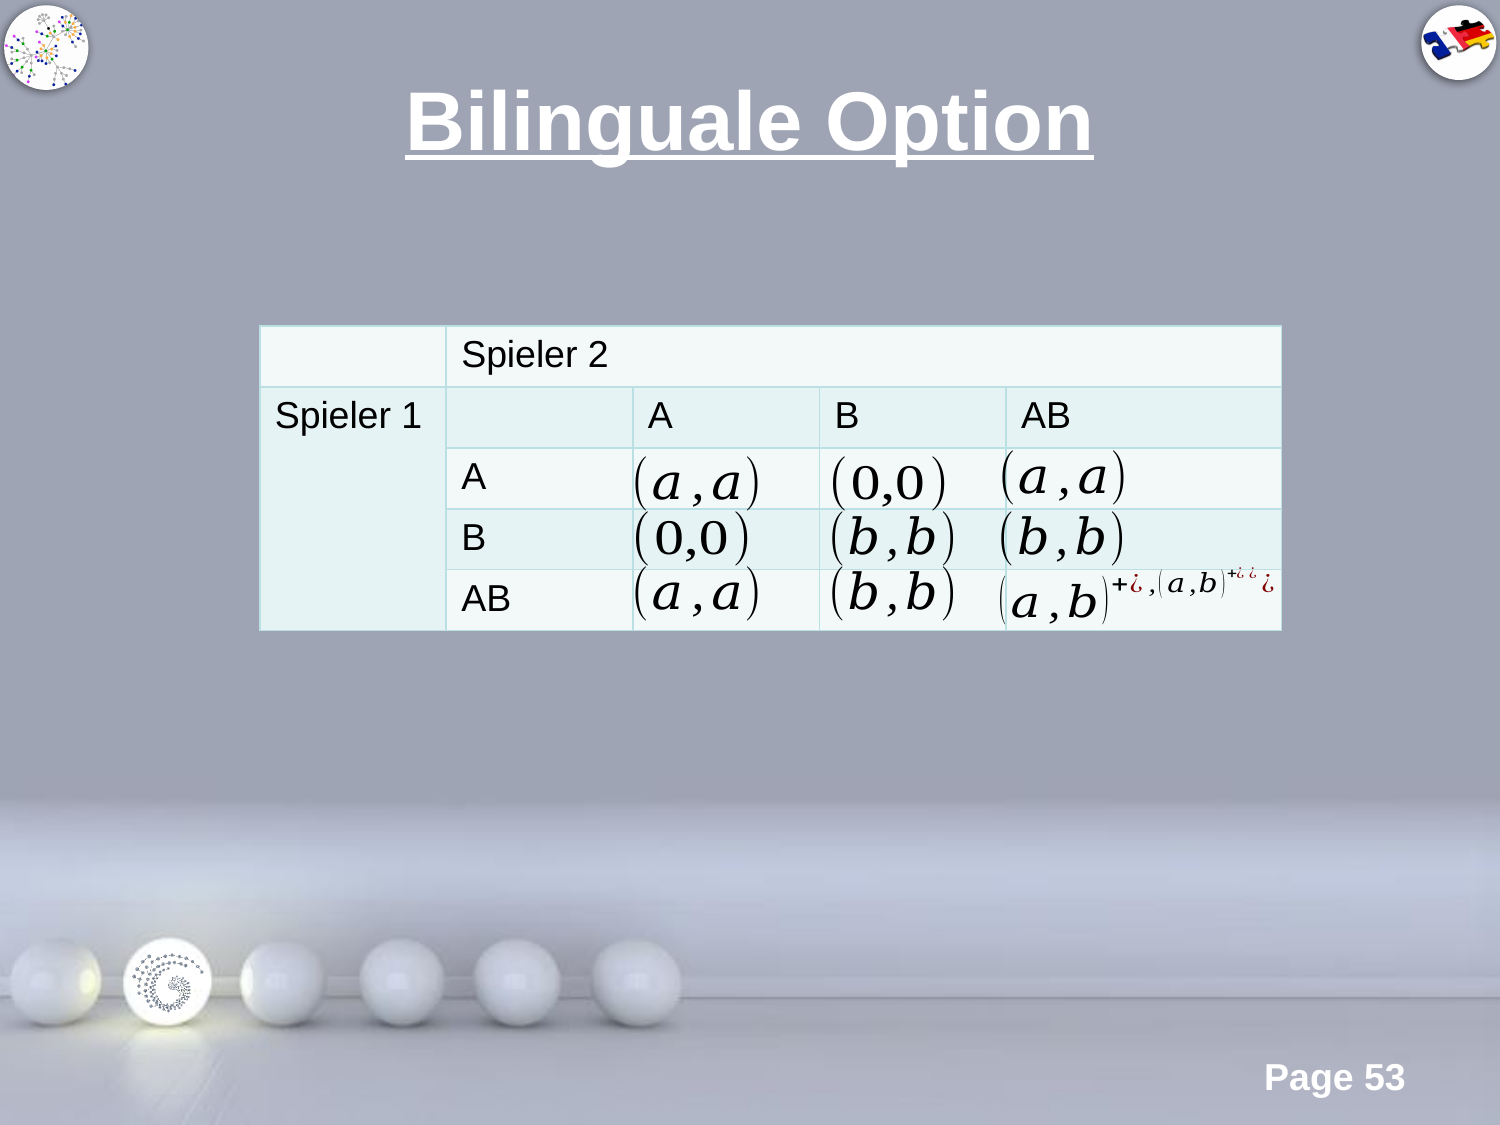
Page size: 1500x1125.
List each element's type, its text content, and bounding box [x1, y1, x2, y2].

table_cell [820, 570, 1005, 630]
table_cell [958, 510, 1005, 569]
text_box [1421, 5, 1497, 81]
table_cell [634, 570, 819, 630]
table_cell B [820, 388, 1005, 447]
table_cell A [634, 388, 819, 447]
table_cell [1007, 570, 1281, 630]
table_cell [447, 388, 632, 447]
text_box [4, 5, 89, 90]
table_cell AB [1007, 388, 1281, 447]
table_cell [1007, 449, 1281, 508]
table_cell [1007, 510, 1281, 569]
title Bilinguale Option [103, 59, 1397, 197]
table_header [261, 327, 445, 386]
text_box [631, 452, 958, 569]
table_cell A [447, 449, 632, 508]
table_cell AB [447, 570, 632, 630]
table_cell B [447, 510, 631, 569]
table_header Spieler 2 [447, 327, 1281, 386]
table_cell [820, 449, 1005, 508]
picture [0, 0, 1500, 1125]
table_cell Spieler 1 [261, 388, 445, 630]
